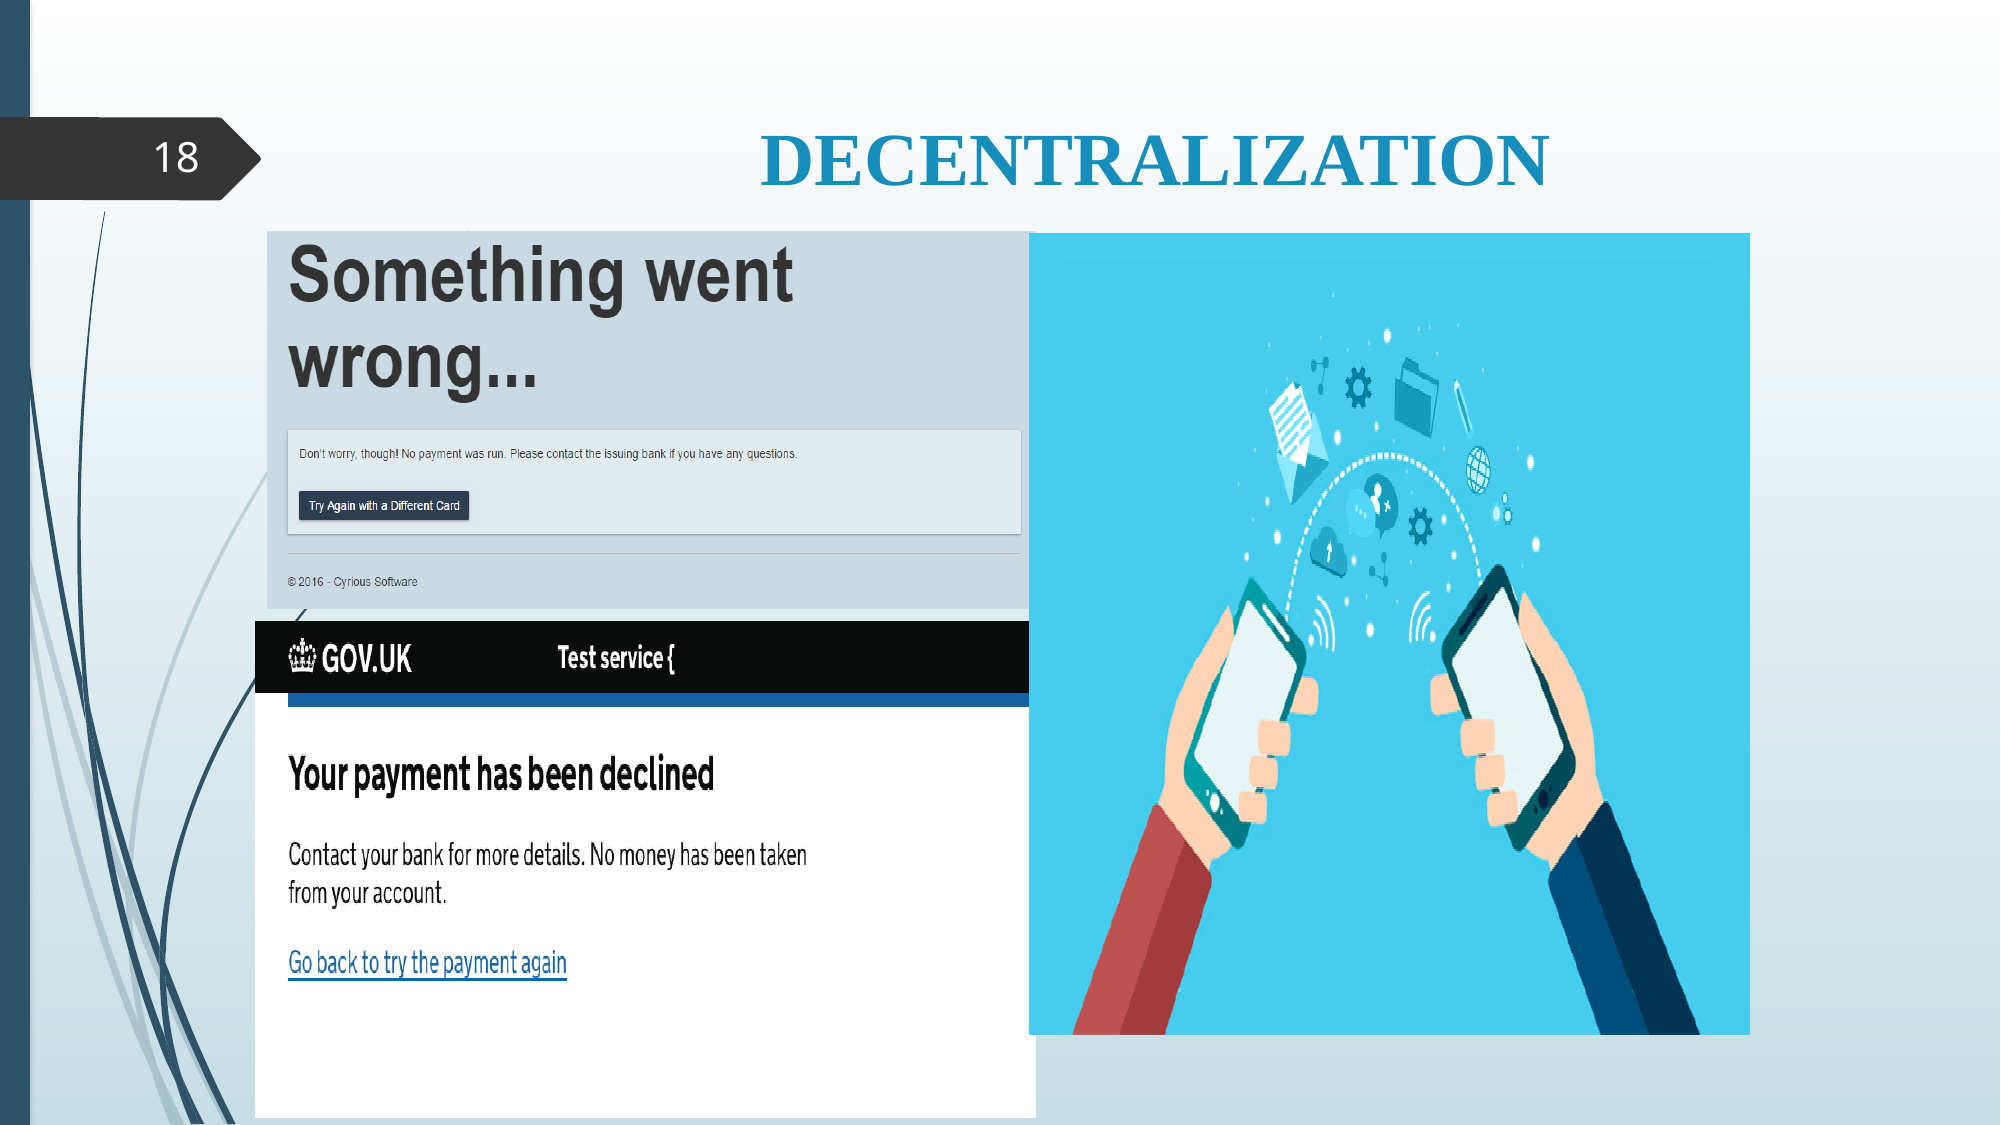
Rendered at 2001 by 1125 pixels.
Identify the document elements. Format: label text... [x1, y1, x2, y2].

slide_number 18 [87, 129, 216, 190]
title DECENTRALIZATION [425, 102, 1888, 313]
picture [255, 231, 1750, 1118]
